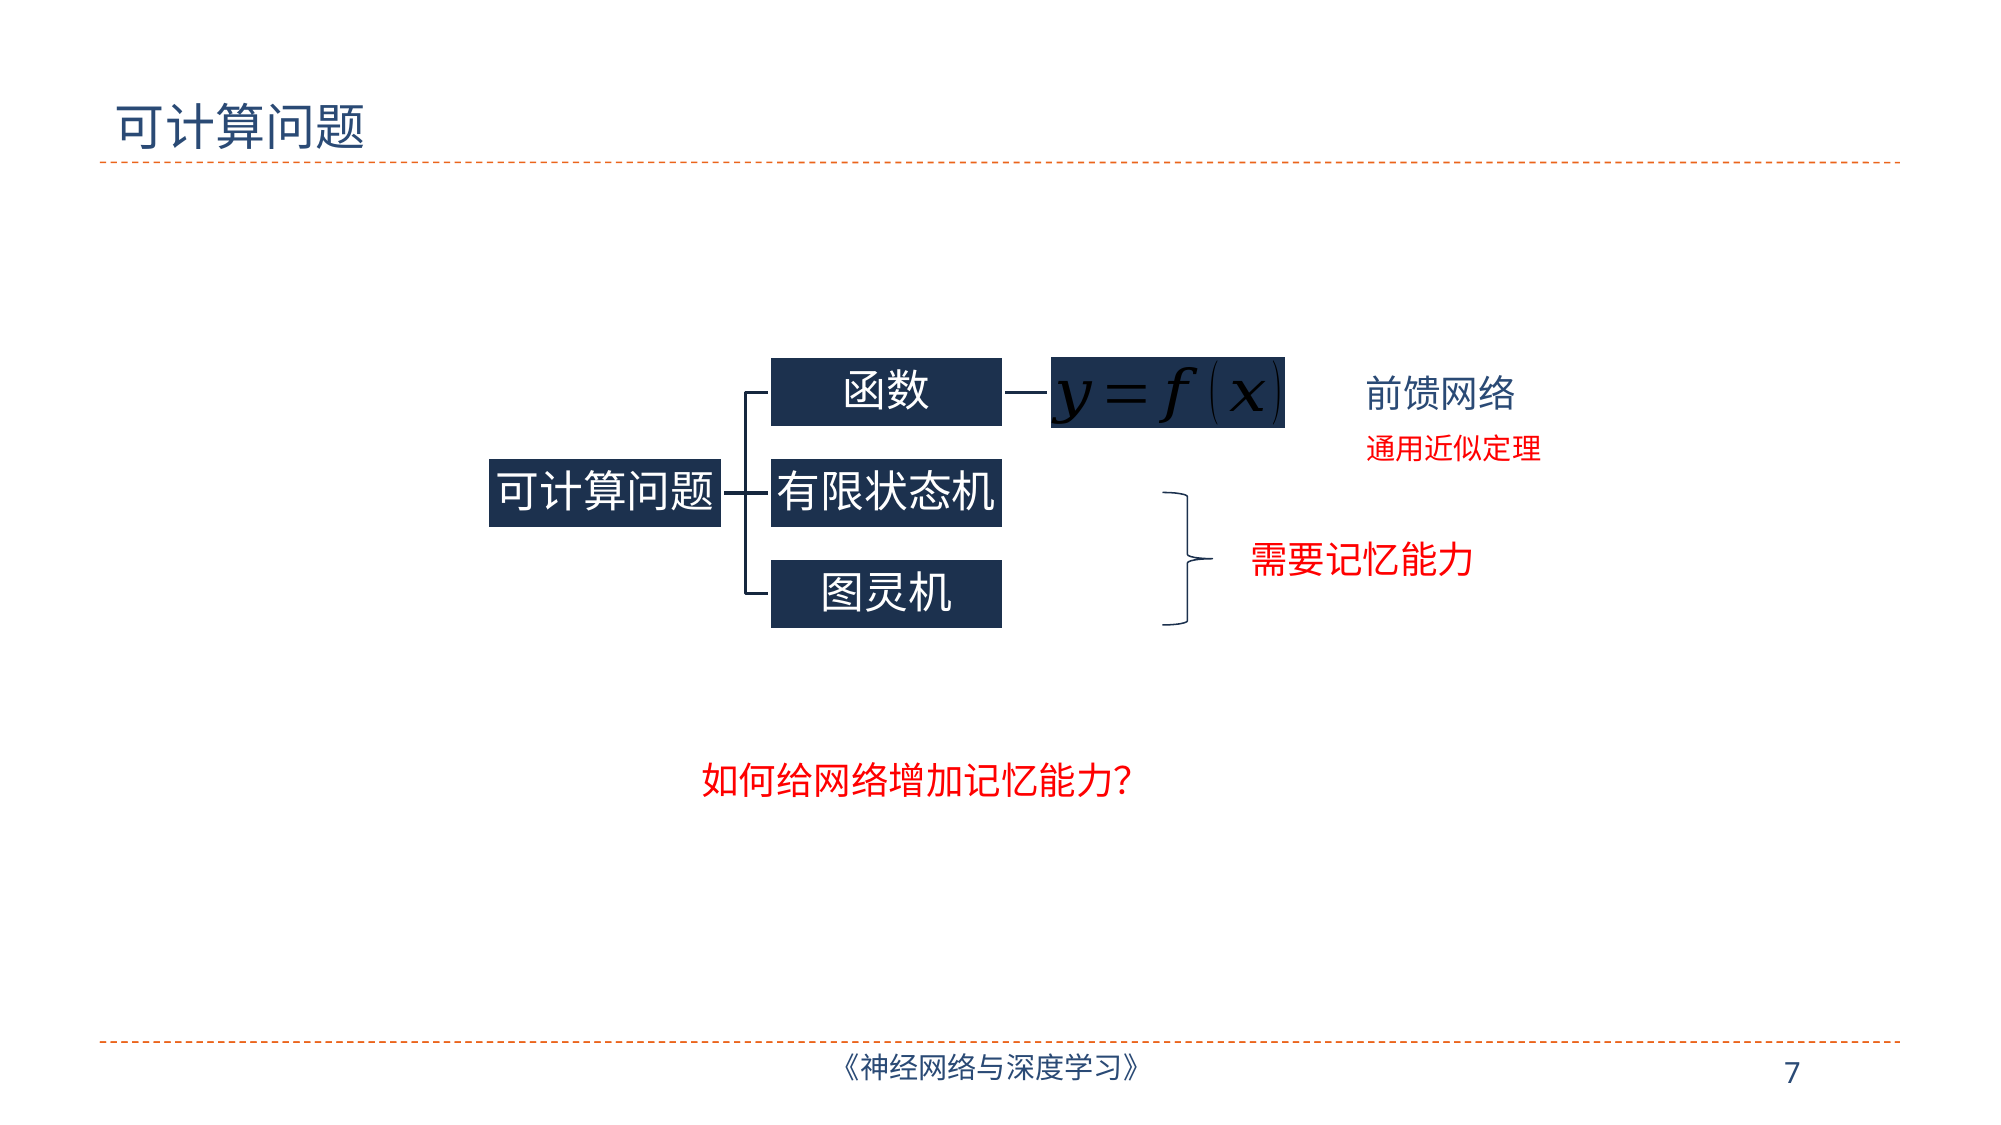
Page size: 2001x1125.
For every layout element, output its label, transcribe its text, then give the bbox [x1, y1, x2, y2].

text_box 需要记忆能力 [1235, 528, 1490, 589]
title 可计算问题 [99, 24, 1900, 164]
text_box [1162, 491, 1214, 626]
text_box 前馈网络 [1350, 362, 1531, 423]
text_box 如何给网络增加记忆能力？ [686, 749, 1167, 810]
text_box 通用近似定理 [1276, 423, 1557, 473]
